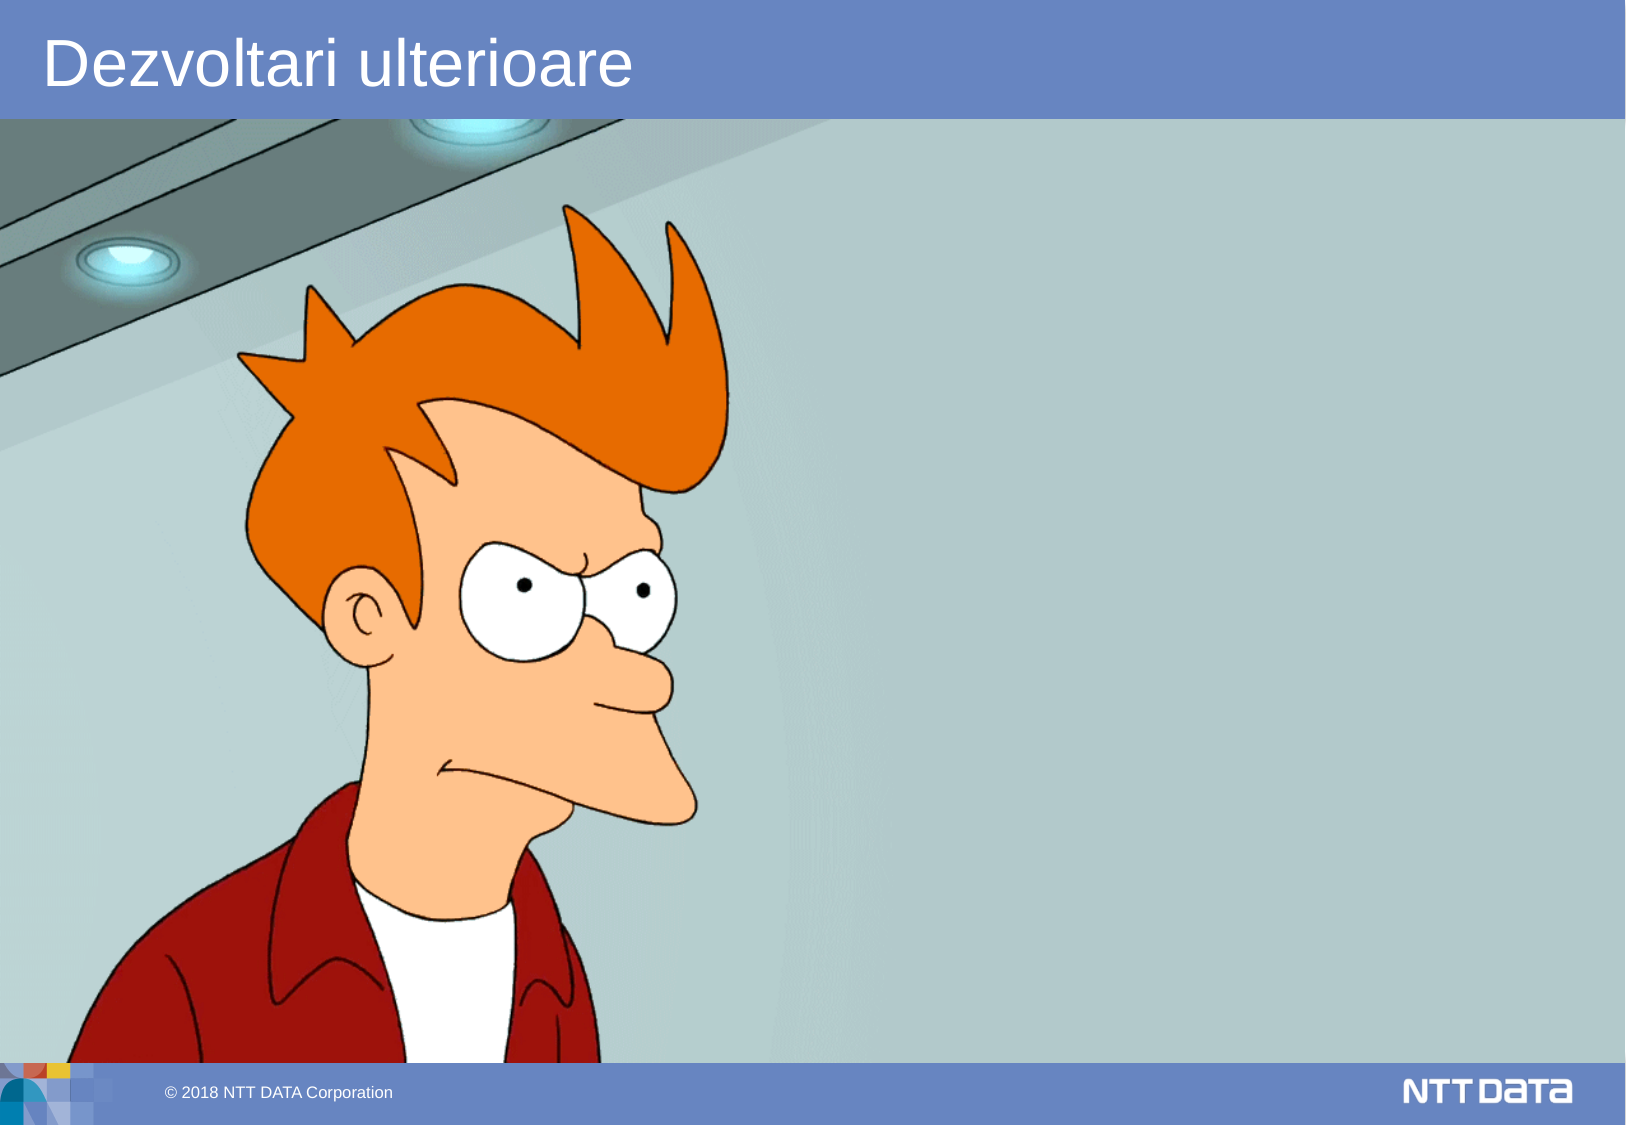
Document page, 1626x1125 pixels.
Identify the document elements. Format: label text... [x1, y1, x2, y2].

picture [1391, 1066, 1585, 1116]
list Dezvoltari ulterioare [28, 0, 1599, 118]
picture [0, 119, 1625, 1125]
